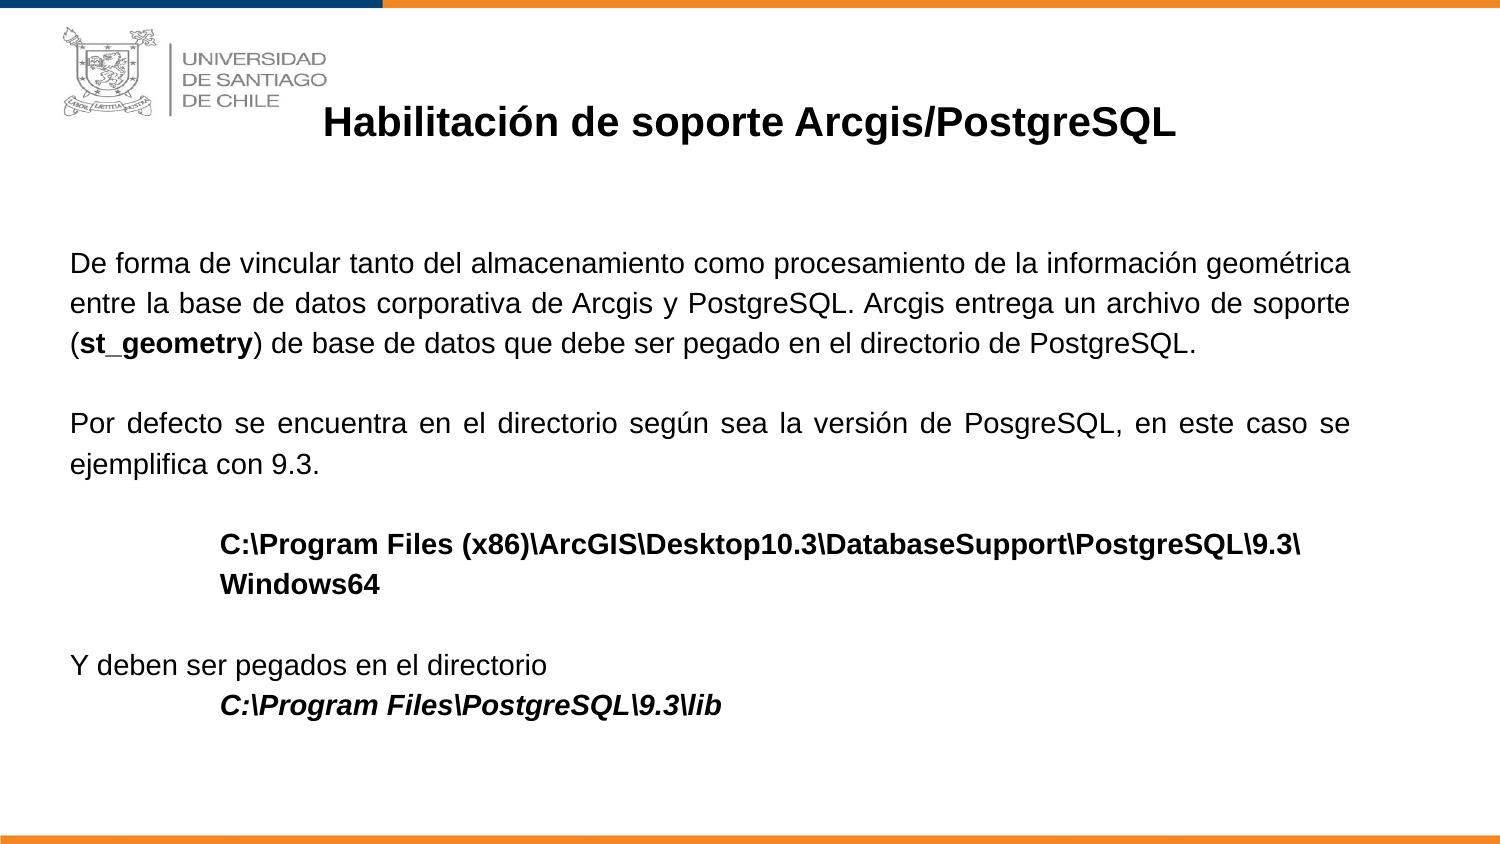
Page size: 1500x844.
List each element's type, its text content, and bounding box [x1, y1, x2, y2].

picture [0, 0, 1500, 844]
title Habilitación de soporte Arcgis/PostgreSQL [51, 72, 1449, 167]
text_box De forma de vincular tanto del almacenamiento como procesamiento de la información geométrica entre la base de datos corporativa de Arcgis y PostgreSQL. Arcgis entrega un archivo de soporte (st_geometry) de base de datos que debe ser pegado en el directorio de PostgreSQL. Por defecto se encuentra en el directorio según sea la versión de PosgreSQL, en este caso se ejemplifica con 9.3. C:\Program Files (x86)\ArcGIS\Desktop10.3\DatabaseSupport\PostgreSQL\9.3\Windows64 Y deben ser pegados en el directorio C:\Program Files\PostgreSQL\9.3\lib [54, 224, 1368, 742]
